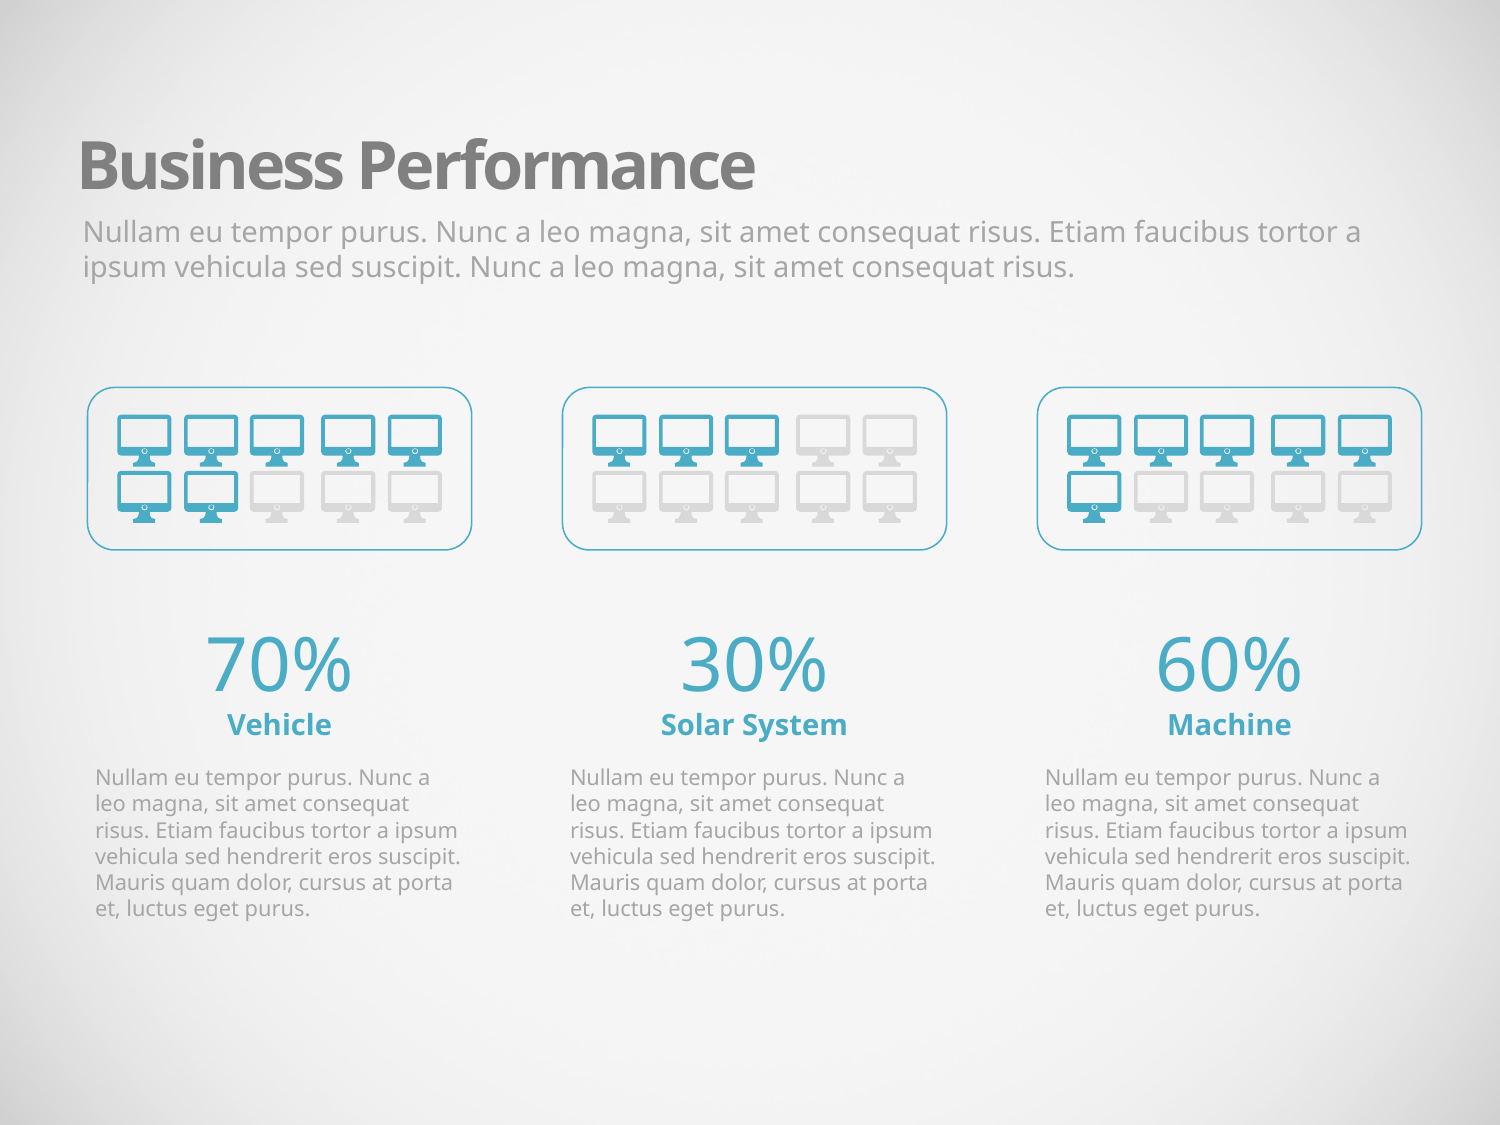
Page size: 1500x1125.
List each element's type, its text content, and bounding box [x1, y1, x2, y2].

text_box [1035, 385, 1424, 553]
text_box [183, 470, 239, 524]
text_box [1337, 470, 1393, 524]
text_box [560, 385, 949, 553]
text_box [862, 414, 918, 467]
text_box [183, 414, 239, 467]
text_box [249, 470, 305, 524]
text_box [658, 414, 714, 467]
text_box Business Performance [68, 118, 766, 207]
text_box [1199, 414, 1255, 467]
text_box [320, 470, 376, 524]
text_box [1337, 414, 1393, 467]
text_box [795, 470, 851, 524]
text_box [1133, 414, 1189, 467]
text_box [1199, 470, 1255, 524]
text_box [387, 470, 443, 524]
text_box Nullam eu tempor purus. Nunc a leo magna, sit amet consequat risus. Etiam faucibus tortor a ipsum vehicula sed suscipit. Nunc a leo magna, sit amet consequat risus. [75, 209, 1395, 288]
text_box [249, 414, 305, 467]
text_box 60% Machine Nullam eu tempor purus. Nunc a leo magna, sit amet consequat risus. Etiam faucibus tortor a ipsum vehicula sed hendrerit eros suscipit. Mauris quam dolor, cursus at porta et, luctus eget purus. [1037, 612, 1422, 925]
picture [0, 0, 1500, 1125]
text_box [117, 414, 172, 467]
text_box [1270, 470, 1326, 524]
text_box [117, 470, 172, 524]
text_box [795, 414, 851, 467]
text_box [85, 385, 474, 553]
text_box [724, 414, 780, 467]
text_box 70% Vehicle Nullam eu tempor purus. Nunc a leo magna, sit amet consequat risus. Etiam faucibus tortor a ipsum vehicula sed hendrerit eros suscipit. Mauris quam dolor, cursus at porta et, luctus eget purus. [87, 612, 472, 925]
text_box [591, 414, 647, 467]
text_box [1133, 470, 1189, 524]
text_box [862, 470, 918, 524]
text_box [724, 470, 780, 524]
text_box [1066, 470, 1122, 524]
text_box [658, 470, 714, 524]
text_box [1066, 414, 1122, 467]
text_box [320, 414, 376, 467]
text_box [591, 470, 647, 524]
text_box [387, 414, 443, 467]
text_box 30% Solar System Nullam eu tempor purus. Nunc a leo magna, sit amet consequat risus. Etiam faucibus tortor a ipsum vehicula sed hendrerit eros suscipit. Mauris quam dolor, cursus at porta et, luctus eget purus. [562, 612, 947, 925]
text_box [1270, 414, 1326, 467]
